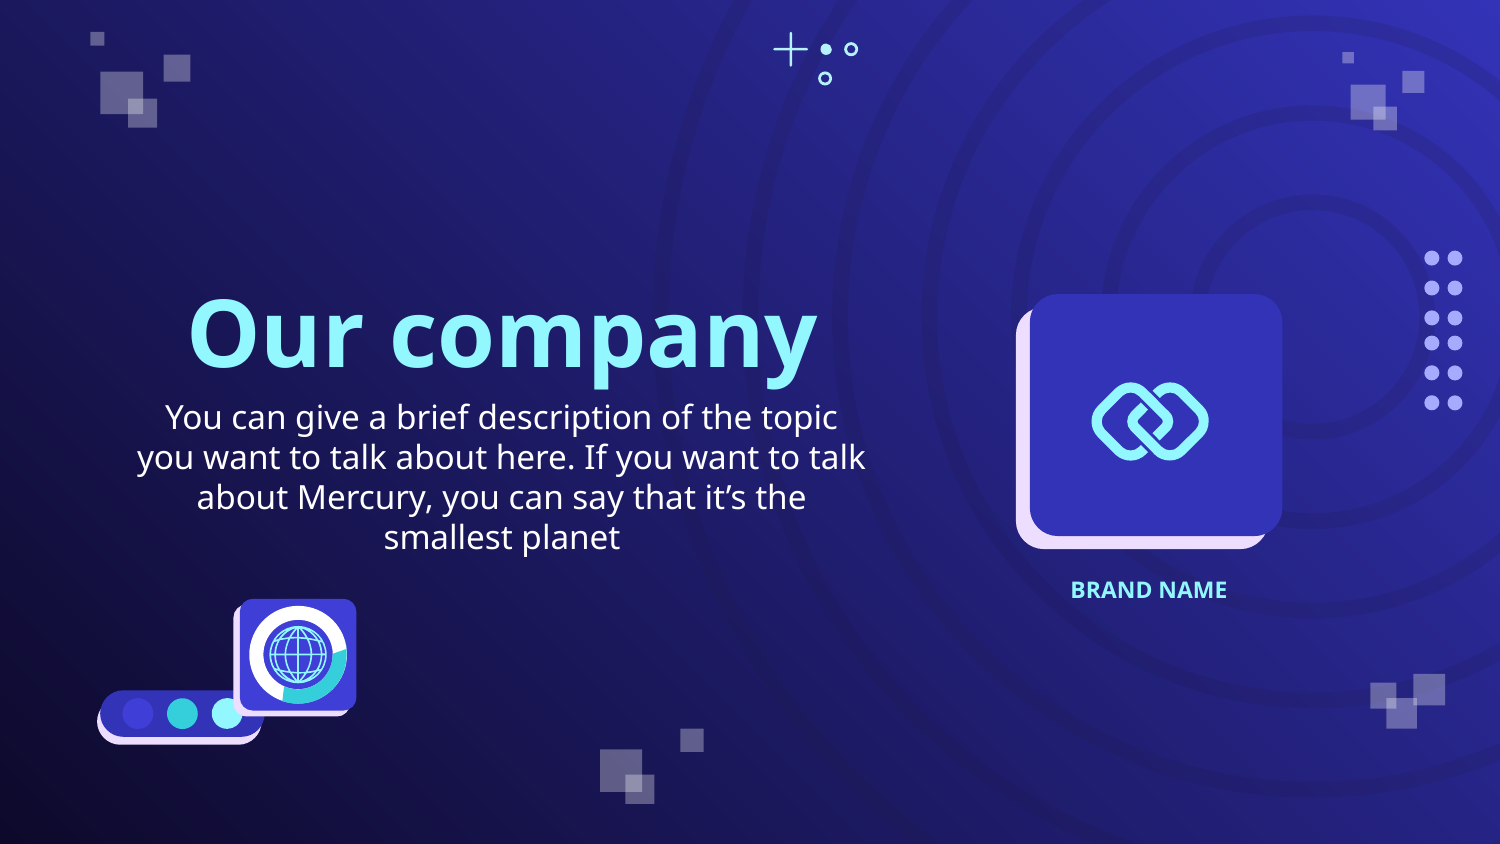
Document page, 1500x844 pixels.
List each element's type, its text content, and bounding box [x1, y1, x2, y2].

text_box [96, 689, 265, 745]
text_box BRAND NAME [1040, 567, 1259, 612]
subtitle You can give a brief description of the topic you want to talk about here. If you want to talk about Mercury, you can say that it’s the smallest planet [116, 384, 888, 568]
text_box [233, 598, 357, 717]
title Our company [116, 276, 888, 384]
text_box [1015, 293, 1283, 550]
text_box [1089, 382, 1210, 461]
